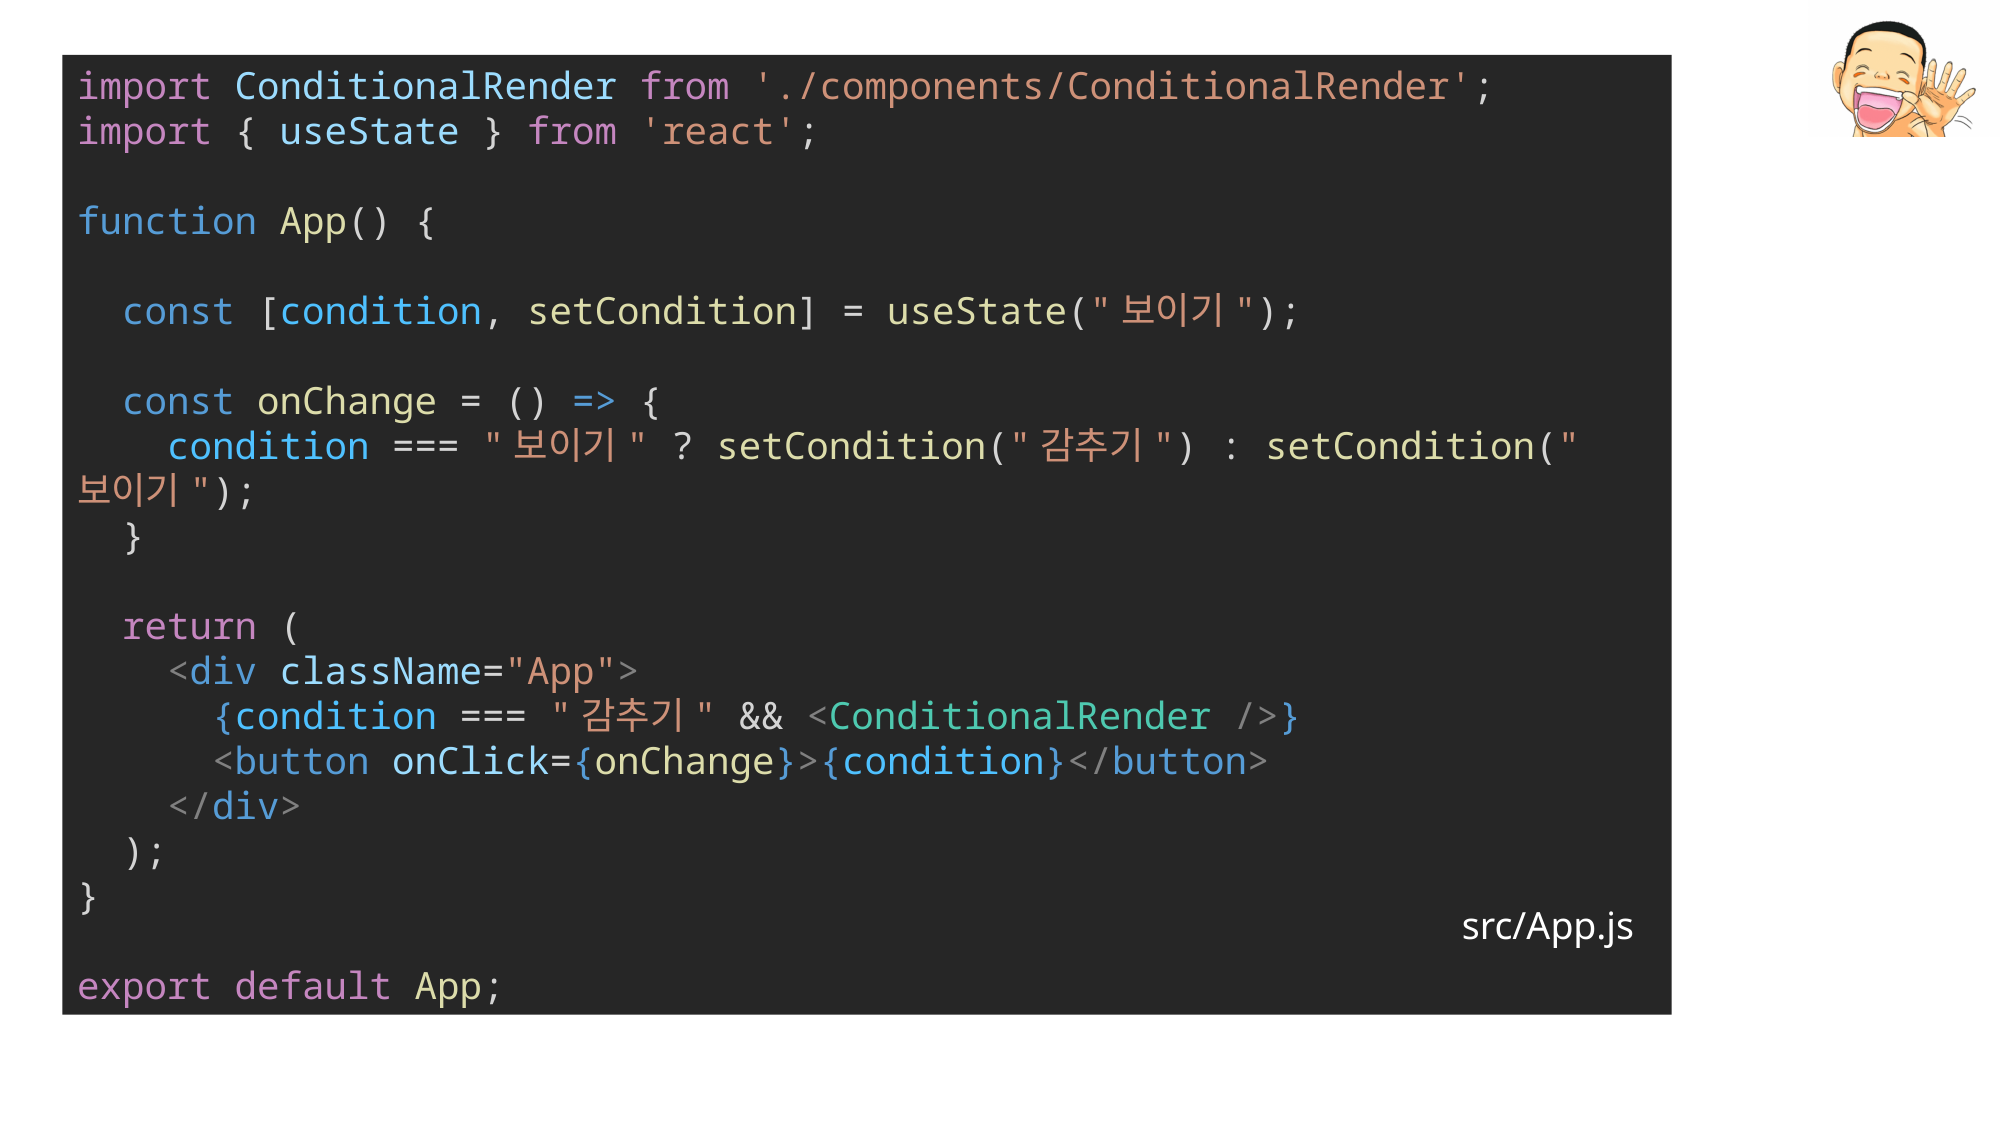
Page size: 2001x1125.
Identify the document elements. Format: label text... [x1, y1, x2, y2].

picture [1808, 0, 2000, 137]
text_box src/App.js [1447, 894, 1650, 955]
text_box import ConditionalRender from './components/ConditionalRender'; import { useState } from 'react'; function App() { const [condition, setCondition] = useState("보이기"); const onChange = () => { condition === "보이기" ? setCondition("감추기") : setCondition("보이기"); } return ( <div className="App"> {condition === "감추기" && <ConditionalRender />} <button onClick={onChange}>{condition}</button> </div> ); } export default App; [62, 54, 1672, 1015]
